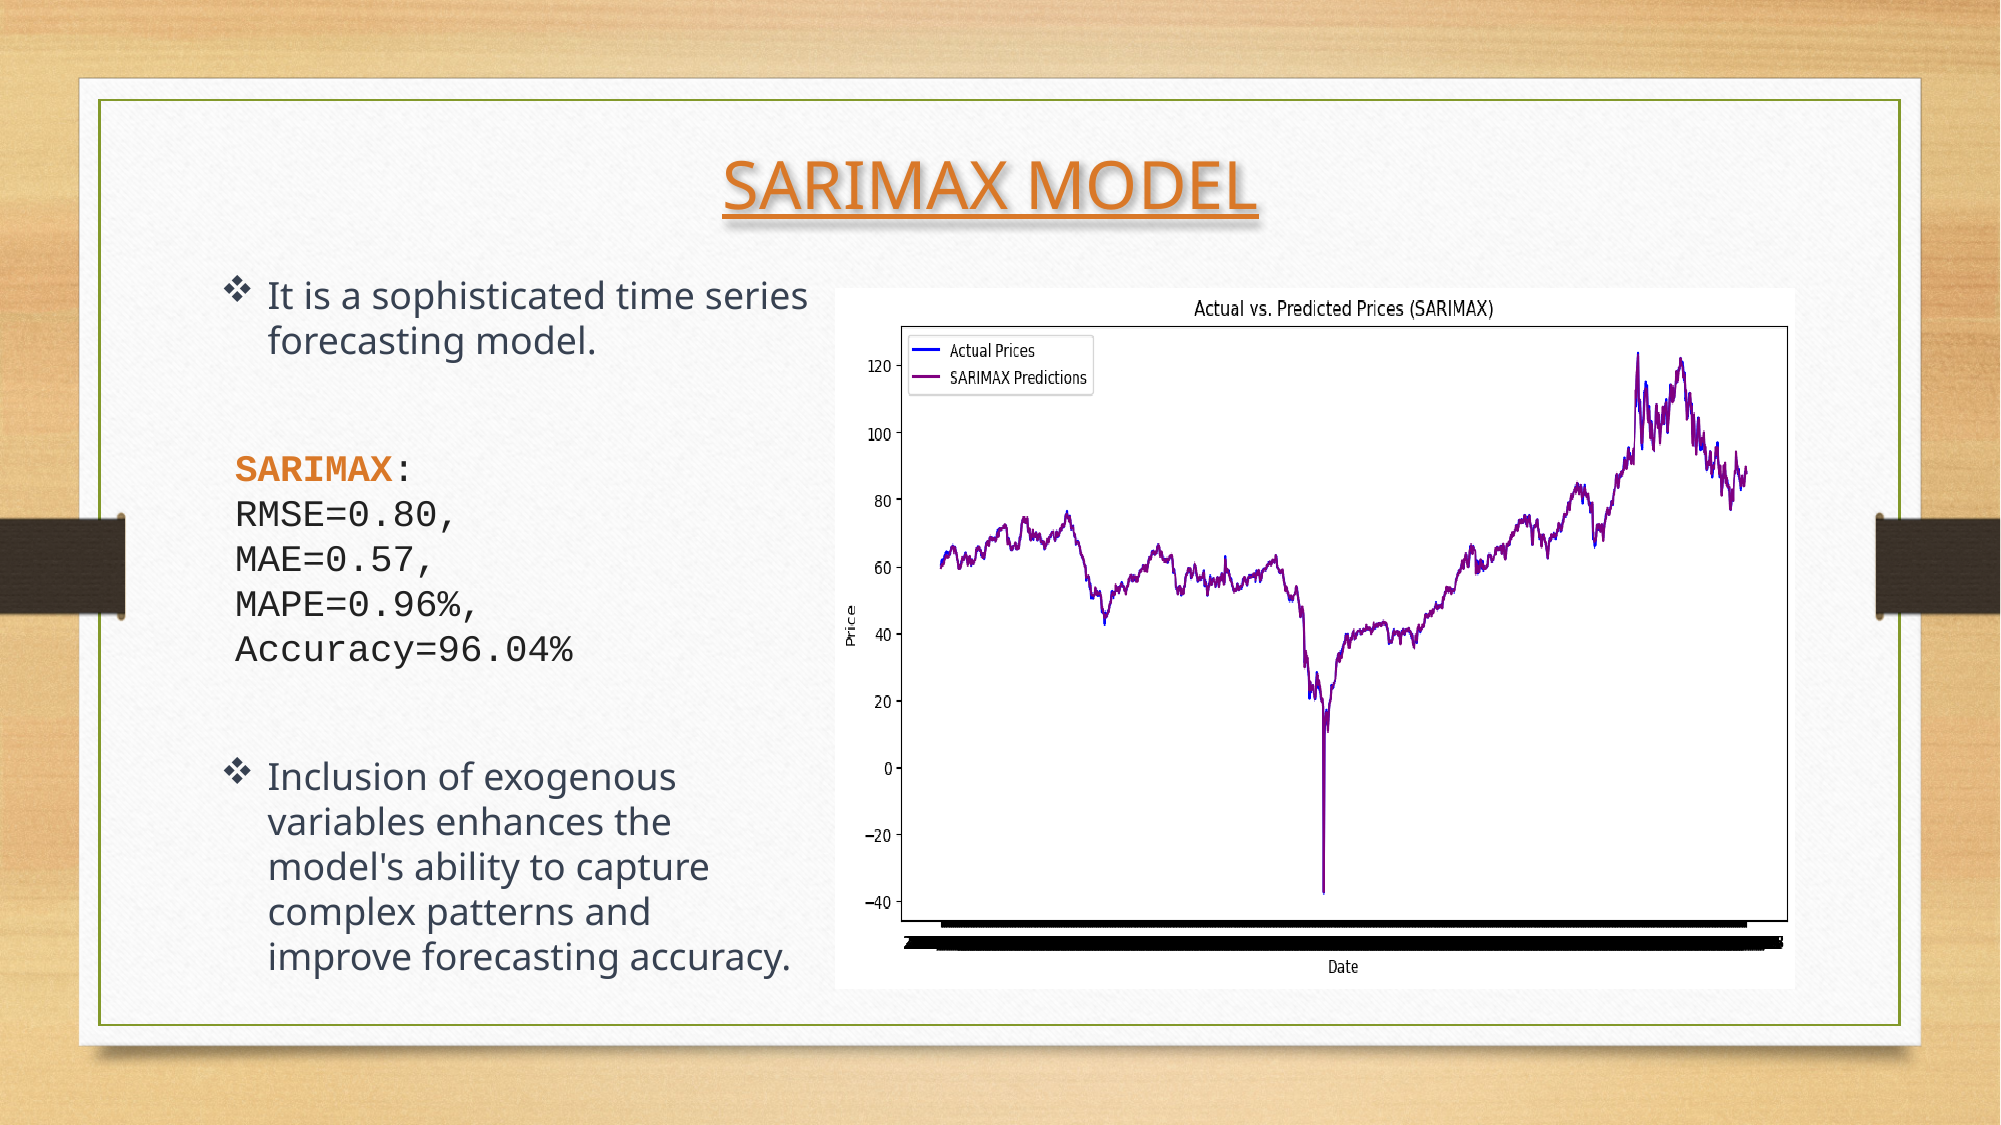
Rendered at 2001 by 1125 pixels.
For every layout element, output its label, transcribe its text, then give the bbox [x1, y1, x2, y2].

picture [0, 0, 2001, 1125]
text_box SARIMAX MODEL [707, 135, 1712, 230]
text_box SARIMAX: RMSE=0.80, MAE=0.57, MAPE=0.96%, Accuracy=96.04% [220, 436, 623, 677]
text_box Inclusion of exogenous variables enhances the model's ability to capture complex patterns and improve forecasting accuracy. [205, 745, 813, 986]
text_box It is a sophisticated time series forecasting model. [205, 264, 860, 369]
